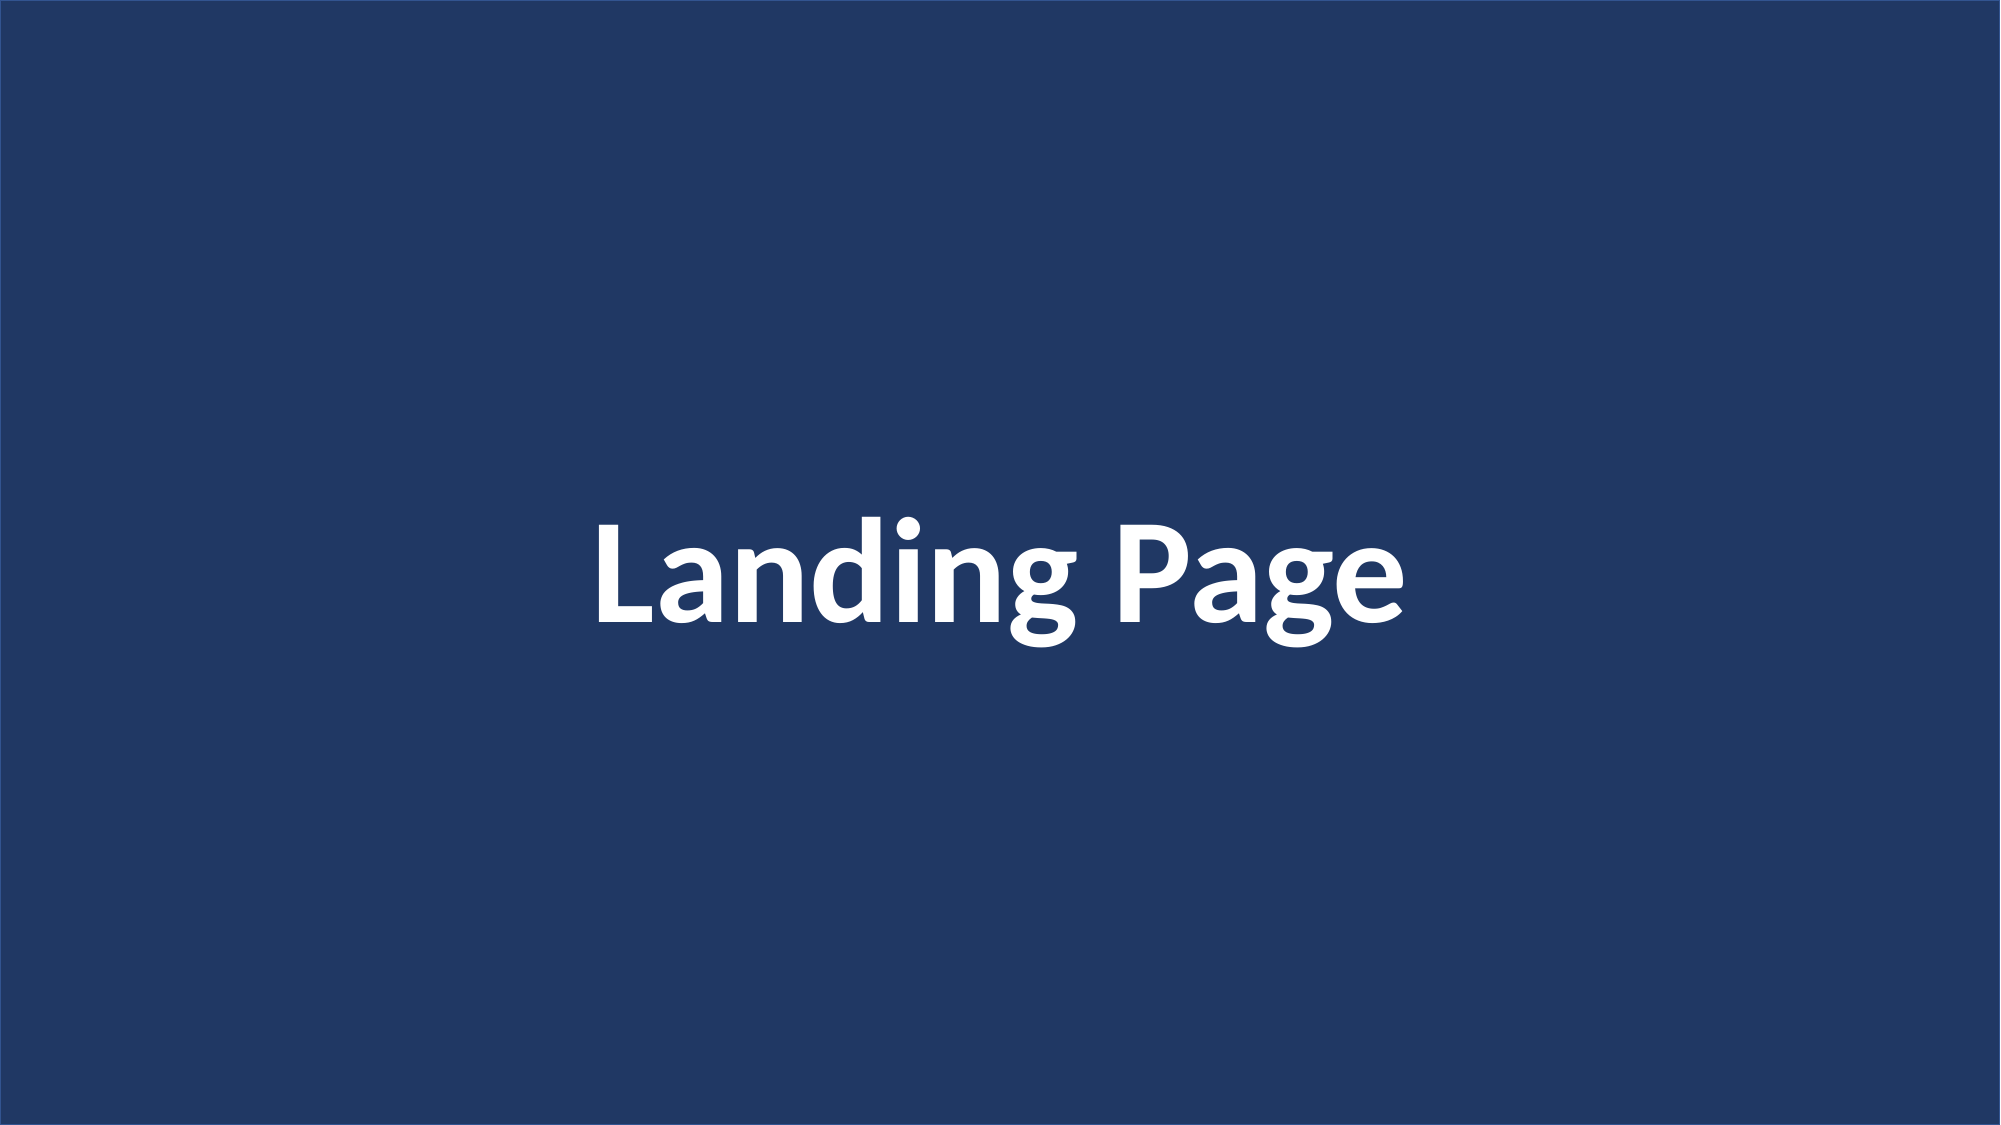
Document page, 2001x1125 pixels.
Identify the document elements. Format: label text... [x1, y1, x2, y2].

text_box Landing Page [0, 0, 2000, 1125]
